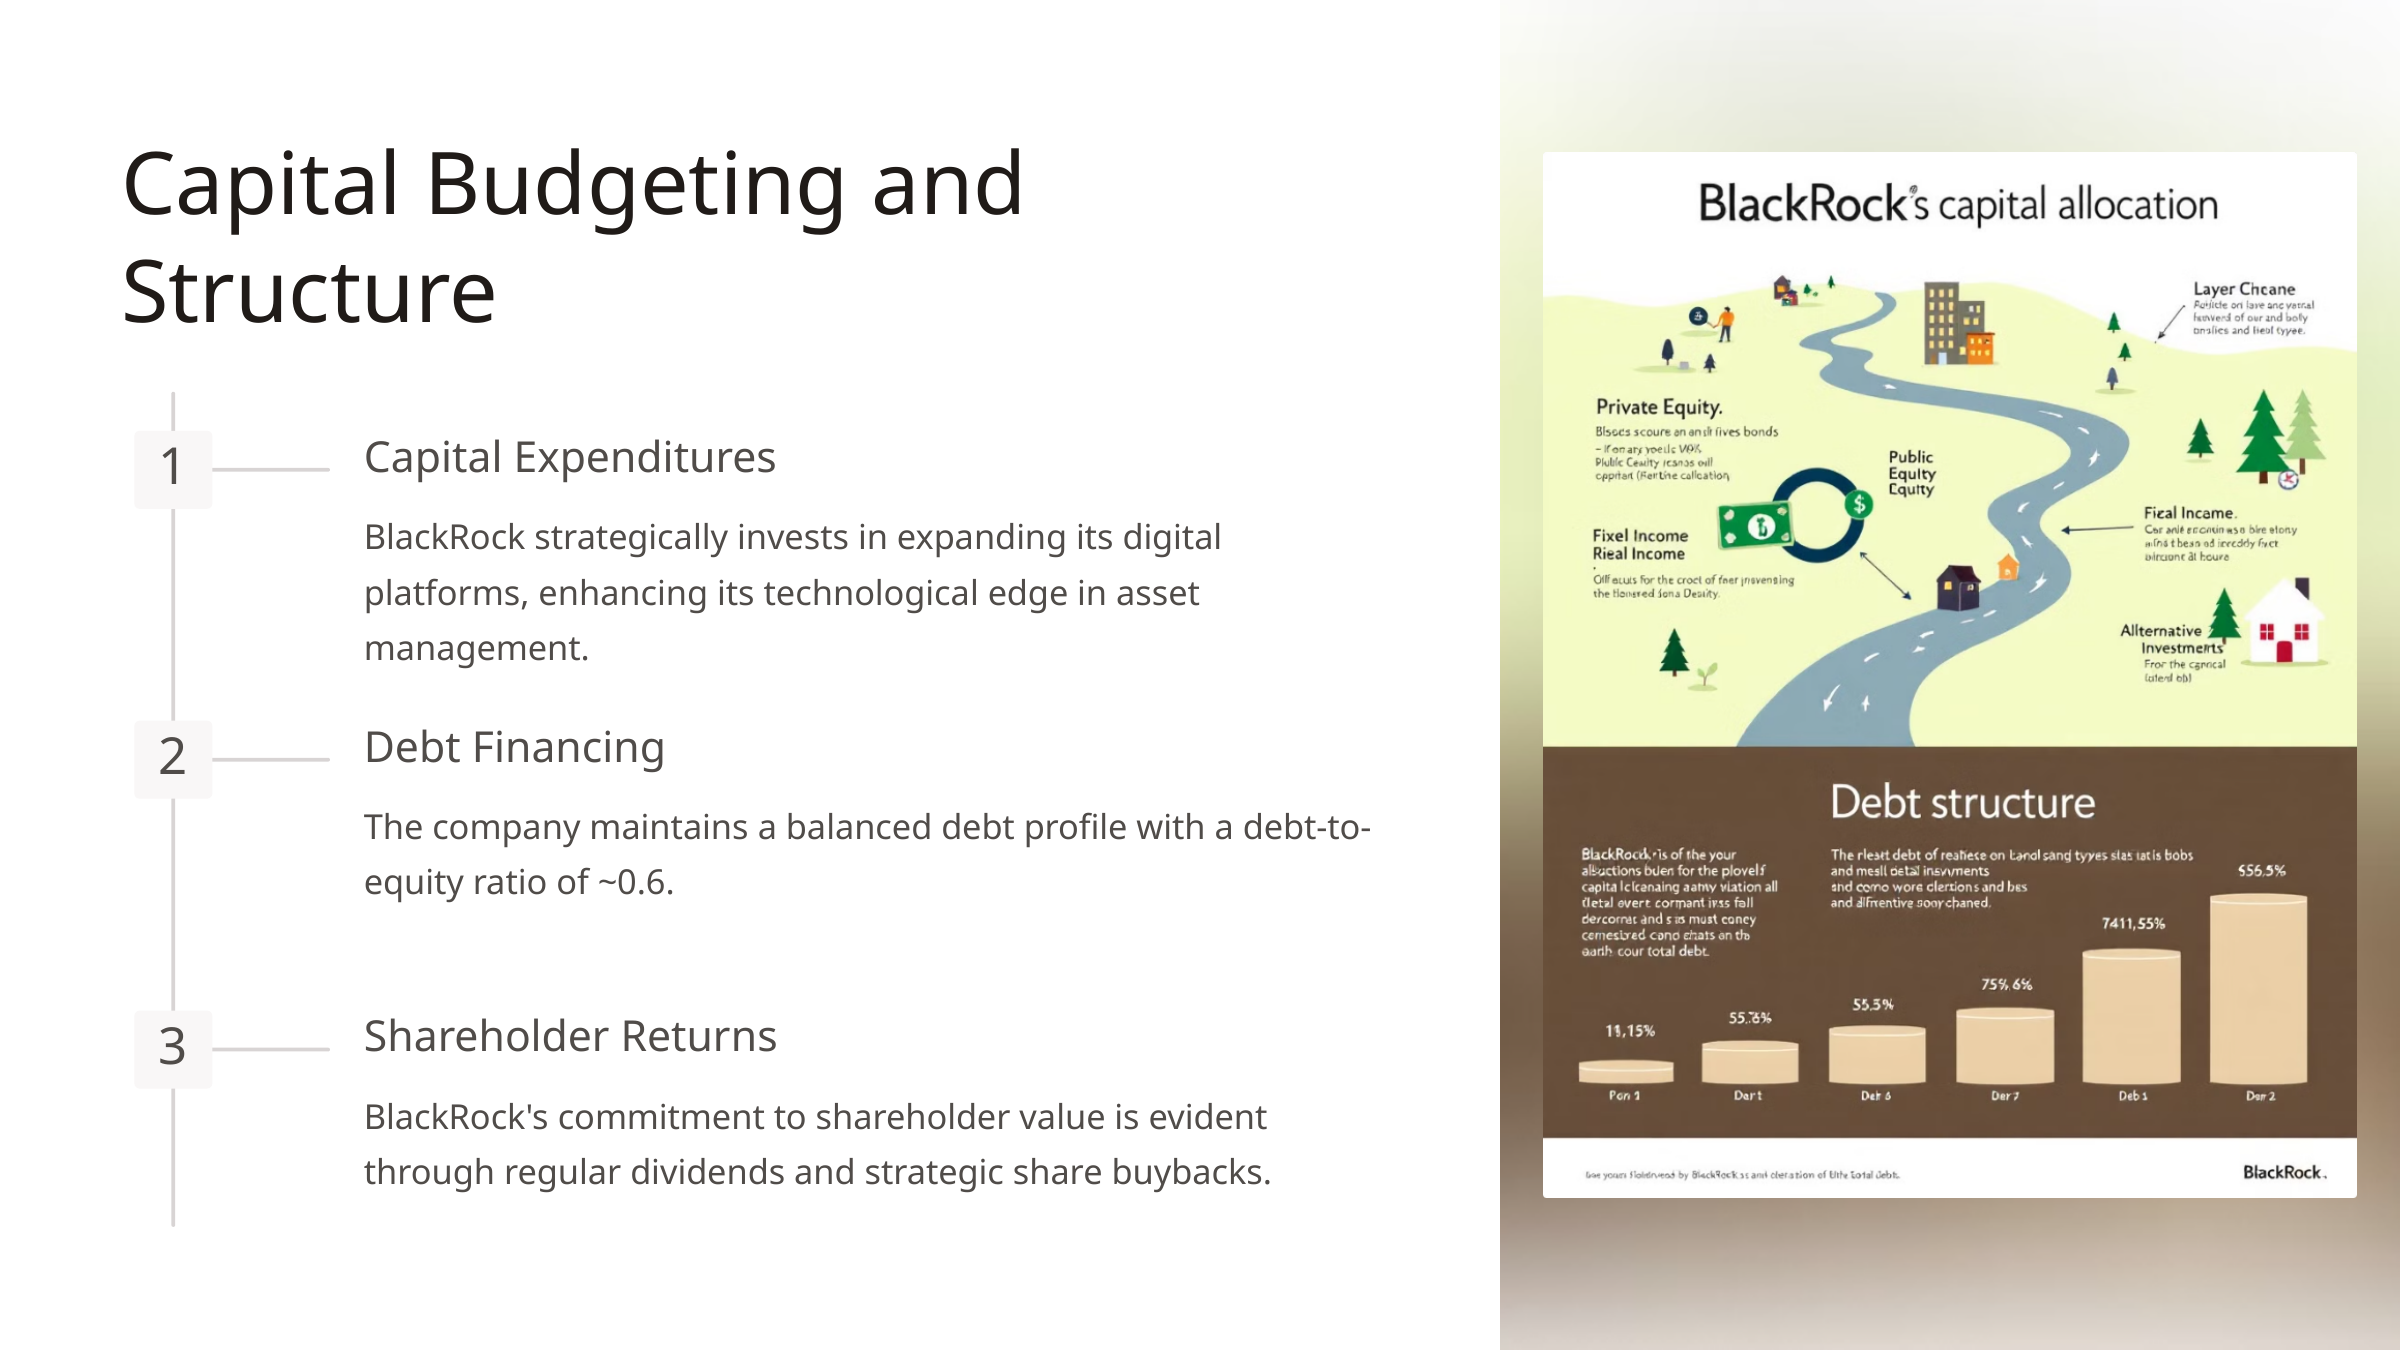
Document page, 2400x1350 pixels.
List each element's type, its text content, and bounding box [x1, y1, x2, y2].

text_box The company maintains a balanced debt profile with a debt-to-equity ratio of ~0.6. [364, 791, 1379, 903]
text_box [171, 1089, 176, 1227]
text_box [213, 1047, 330, 1052]
text_box 2 [156, 733, 191, 786]
text_box 3 [157, 1023, 190, 1076]
text_box [213, 467, 330, 472]
text_box [134, 1010, 213, 1089]
text_box [171, 391, 176, 430]
text_box Shareholder Returns [363, 1006, 802, 1061]
text_box [171, 509, 176, 720]
text_box [134, 720, 213, 799]
text_box Capital Budgeting and Structure [121, 123, 1379, 340]
text_box Capital Expenditures [363, 426, 810, 481]
picture [1499, 0, 2400, 1350]
text_box 1 [161, 443, 185, 496]
text_box [171, 799, 176, 1010]
text_box [213, 757, 330, 762]
text_box BlackRock strategically invests in expanding its digital platforms, enhancing its technological edge in asset management. [364, 501, 1379, 613]
text_box [134, 430, 213, 509]
text_box BlackRock's commitment to shareholder value is evident through regular dividends and strategic share buybacks. [364, 1081, 1379, 1193]
text_box Debt Financing [364, 716, 798, 771]
